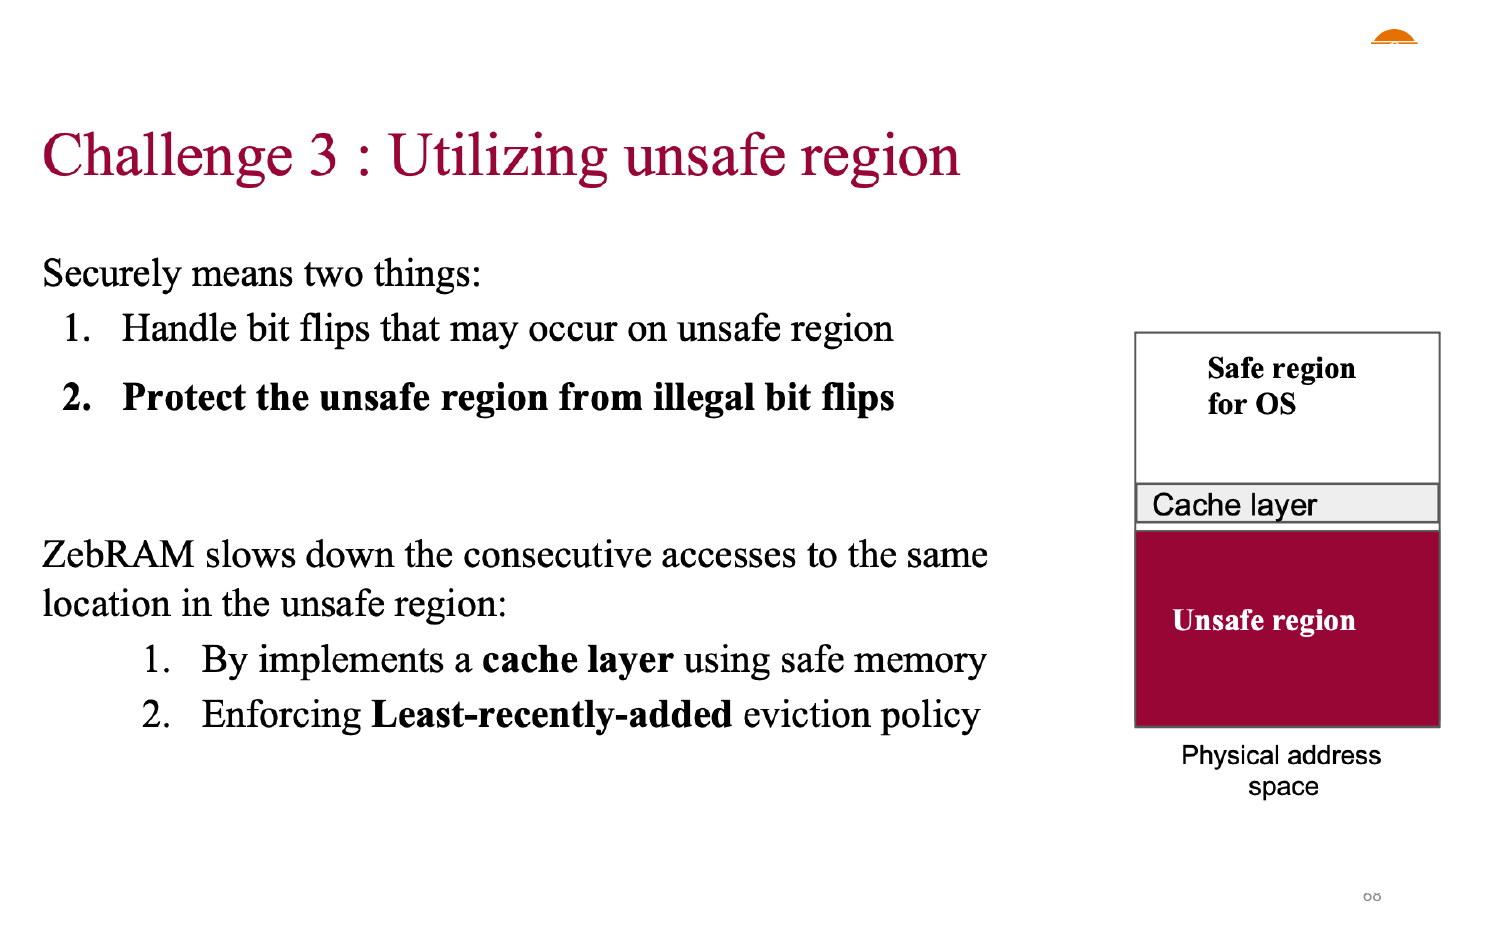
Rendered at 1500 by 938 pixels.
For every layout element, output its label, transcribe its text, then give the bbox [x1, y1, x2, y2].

picture [0, 44, 1500, 893]
slide_number 68 [1059, 893, 1397, 919]
